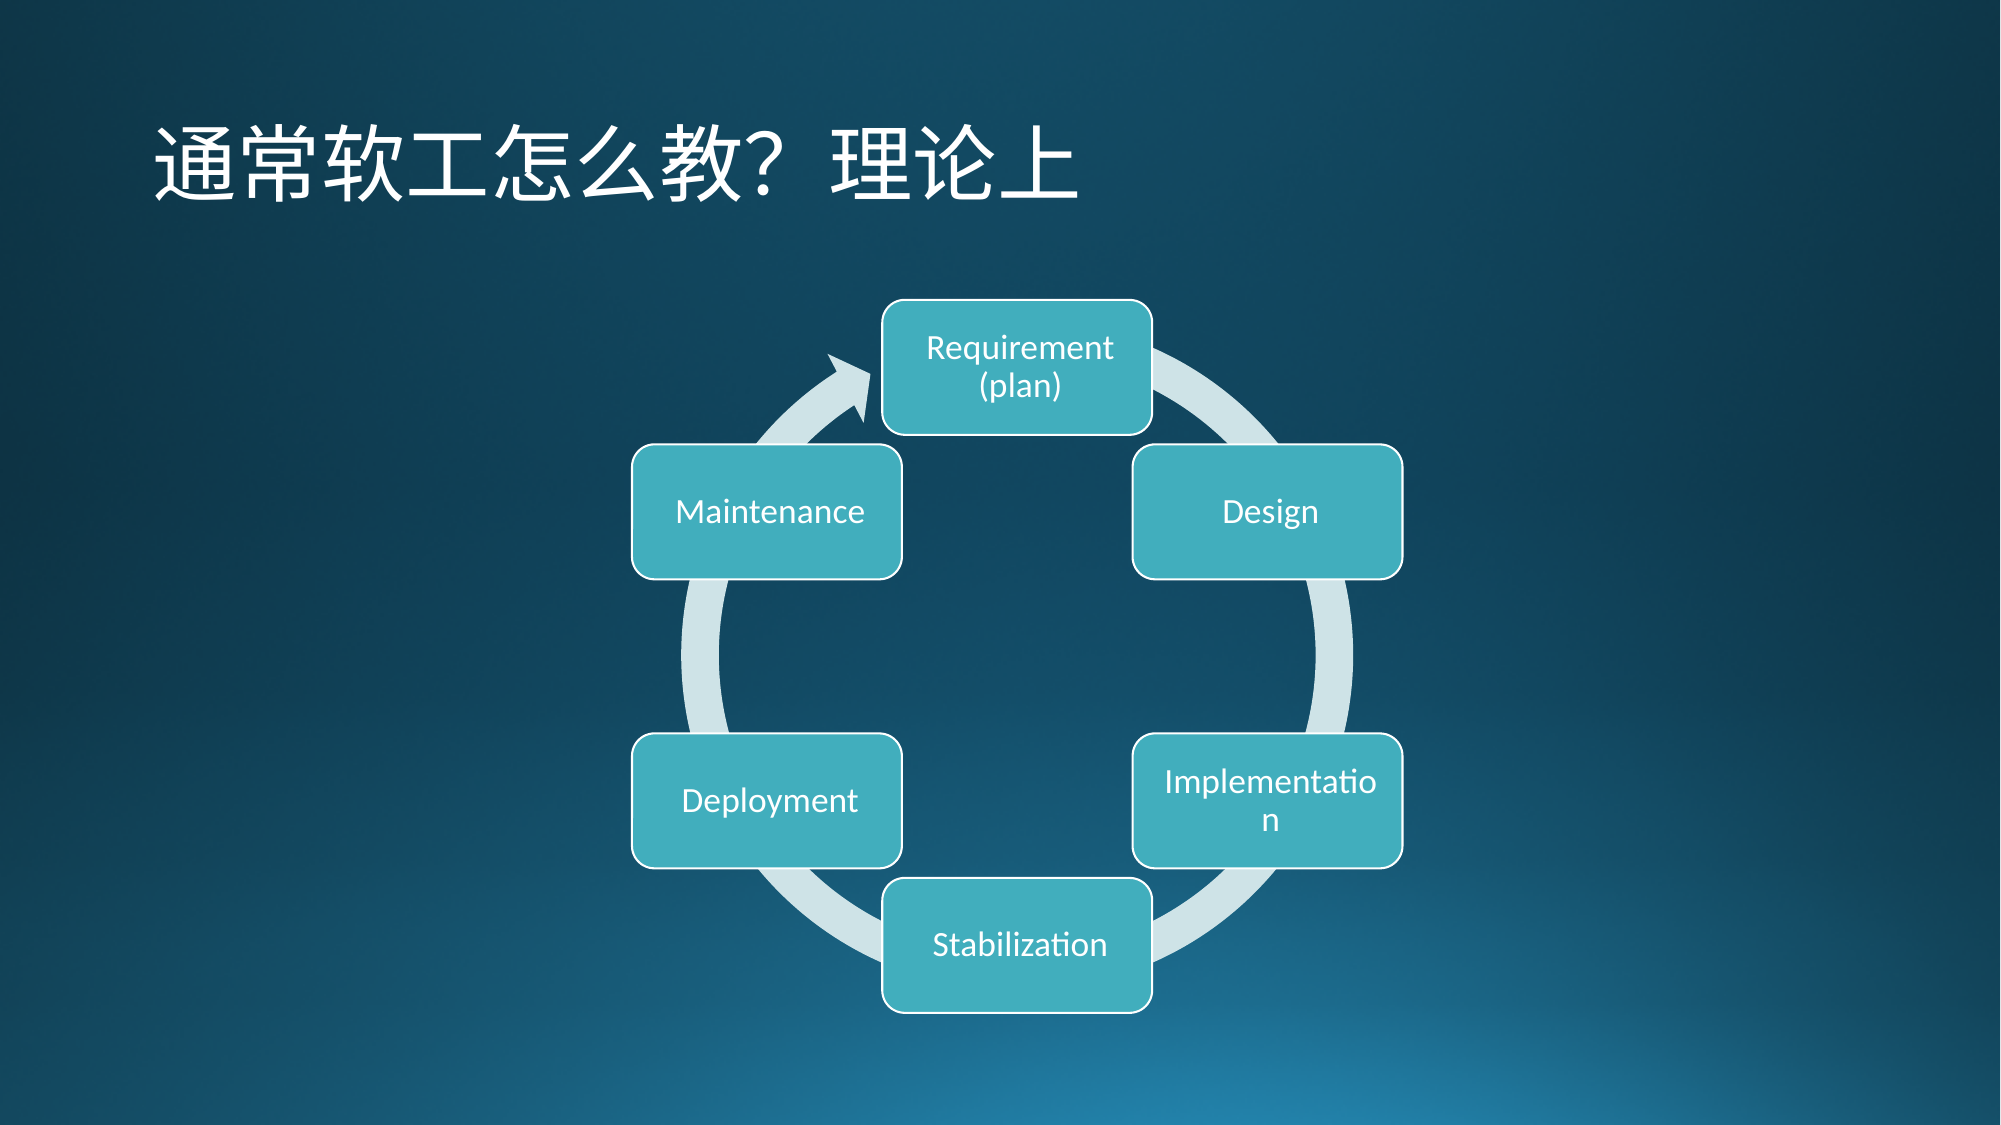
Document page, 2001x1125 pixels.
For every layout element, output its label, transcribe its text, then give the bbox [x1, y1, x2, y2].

title 通常软工怎么教？理论上 [137, 59, 1863, 278]
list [387, 299, 1647, 1014]
picture [0, 0, 2001, 1125]
